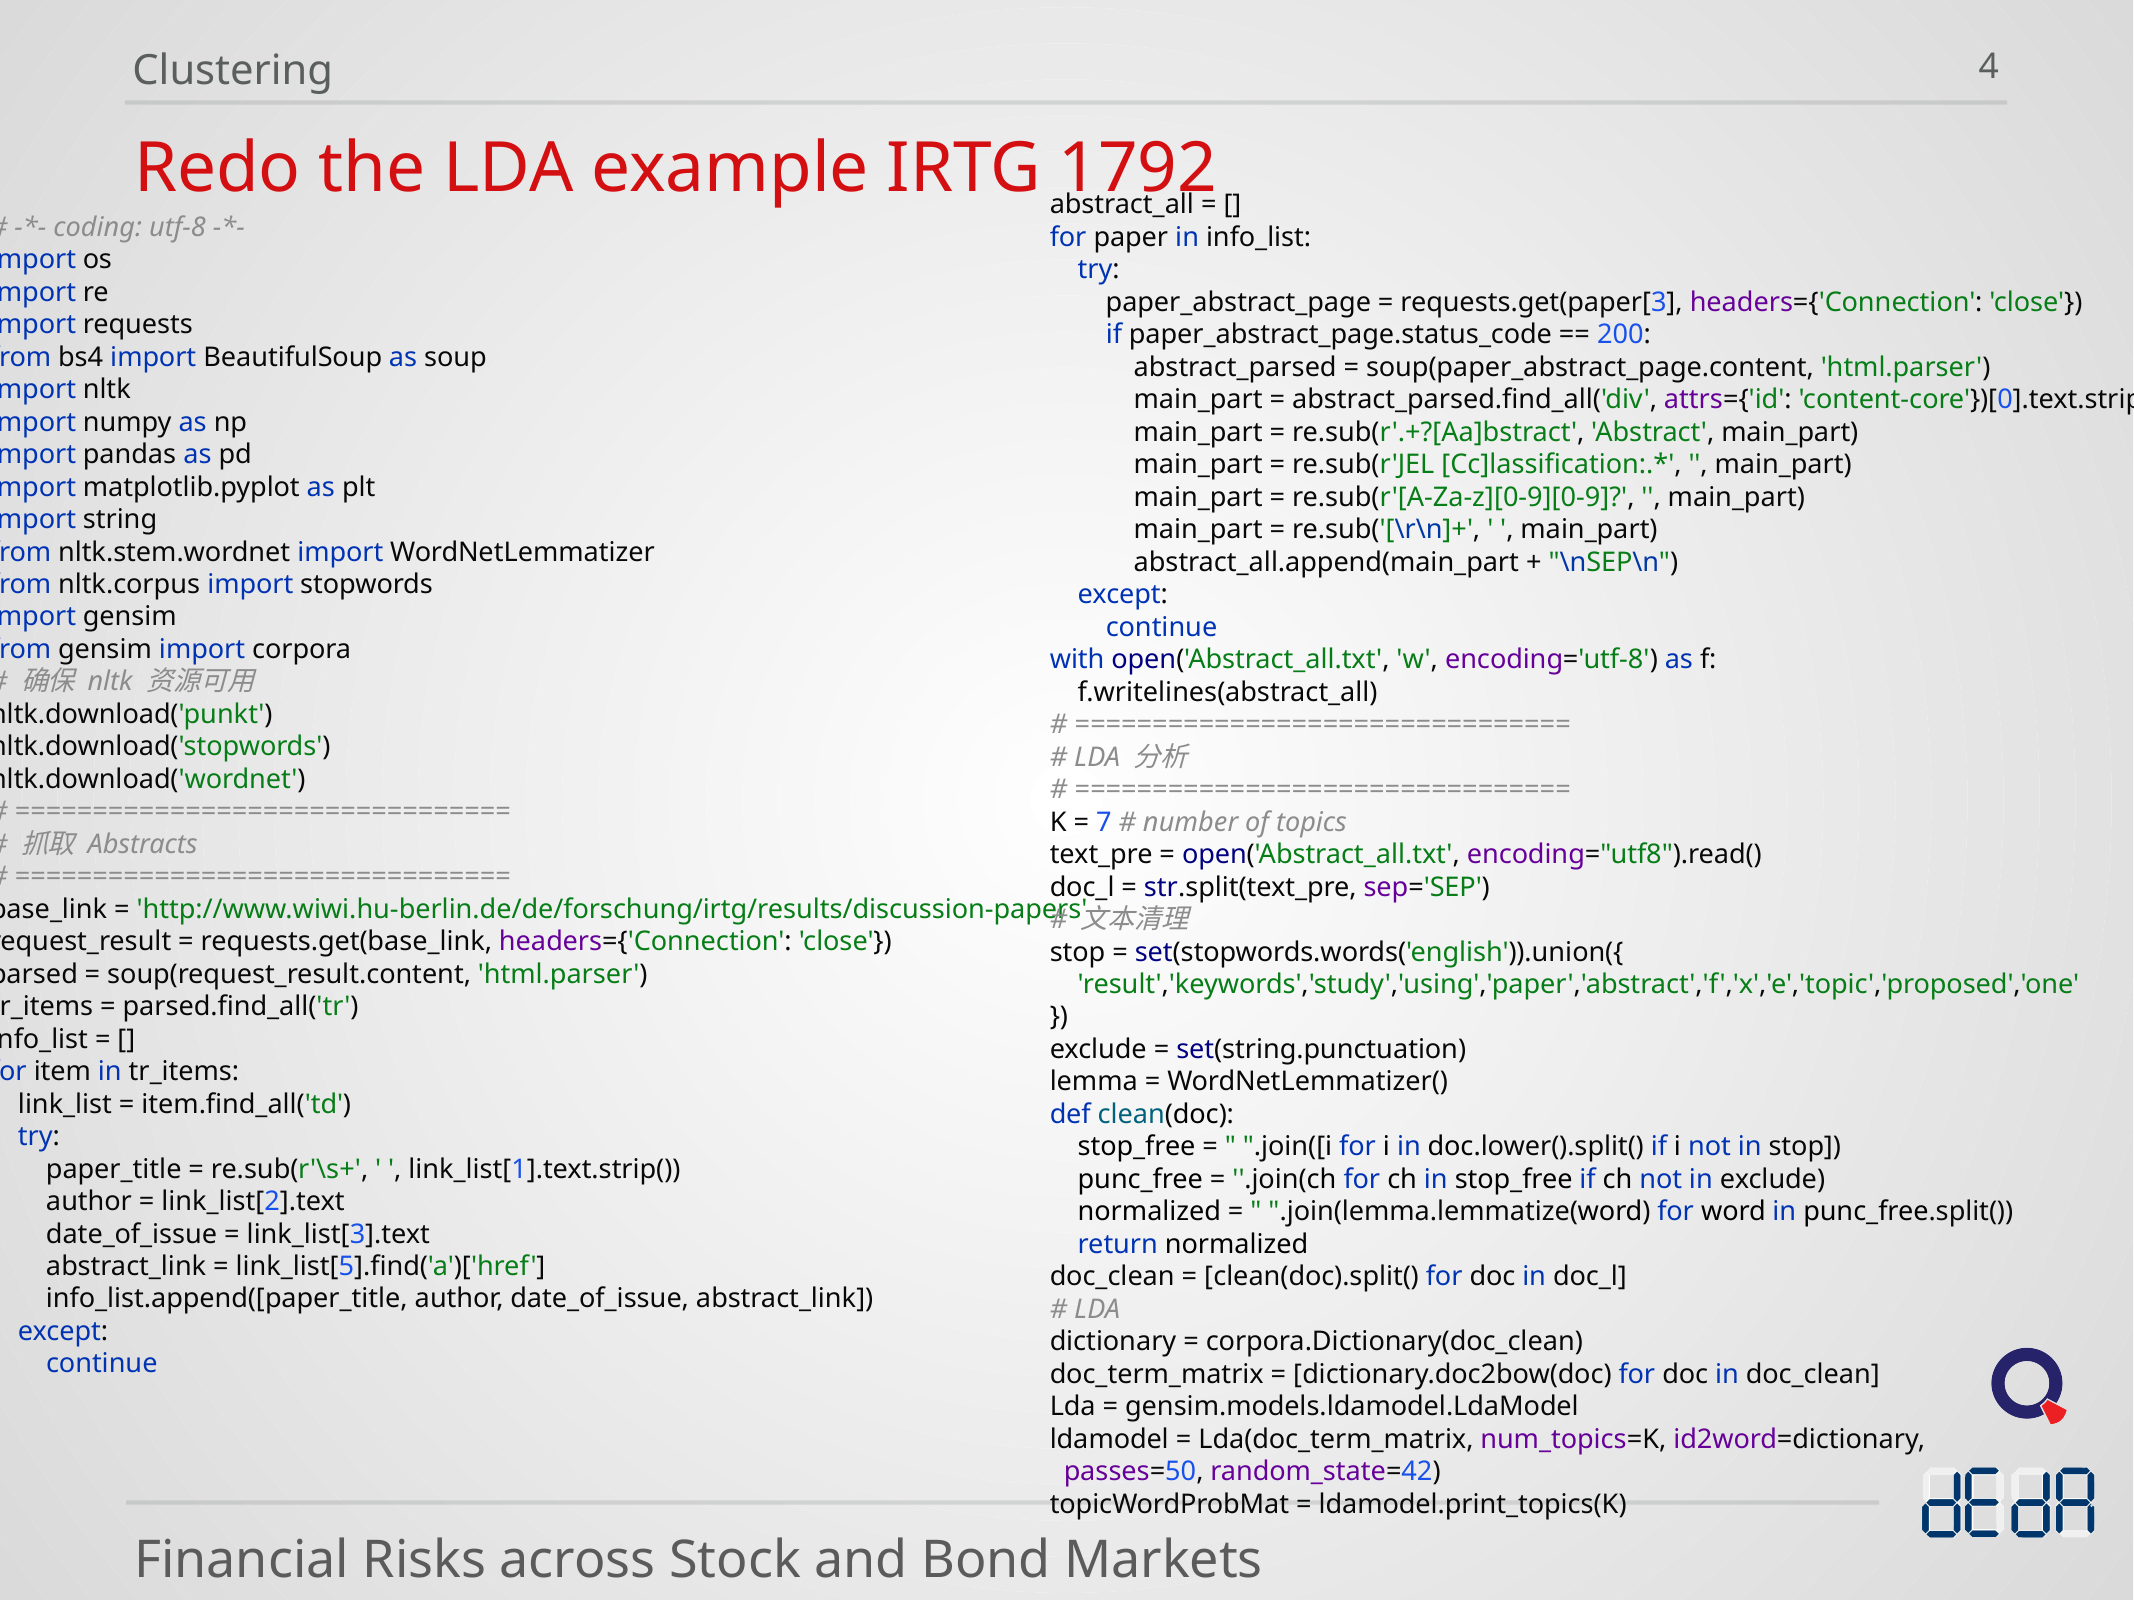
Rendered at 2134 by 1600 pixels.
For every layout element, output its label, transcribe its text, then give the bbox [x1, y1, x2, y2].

picture [1921, 1467, 1962, 1538]
slide_number 4 [1925, 34, 2008, 101]
picture [2010, 1467, 2051, 1538]
text_box Clustering [123, 34, 1683, 102]
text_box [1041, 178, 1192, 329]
text_box # -*- coding: utf-8 -*- import os import re import requests from bs4 import BeautifulSoup as soup import nltk import numpy as np import pandas as pd import matplotlib.pyplot as plt import string from nltk.stem.wordnet import WordNetLemmatizer from nltk.corpus import stopwords import gensim from gensim import corpora # 确保 nltk 资源可用 nltk.download('punkt') nltk.download('stopwords') nltk.download('wordnet') # ================================ # 抓取 Abstracts # ================================ base_link = 'http://www.wiwi.hu-berlin.de/de/forschung/irtg/results/discussion-papers' request_result = requests.get(base_link, headers={'Connection': 'close'}) parsed = soup(request_result.content, 'html.parser') tr_items = parsed.find_all('tr') info_list = [] for item in tr_items: link_list = item.find_all('td') try: paper_title = re.sub(r'\s+', ' ', link_list[1].text.strip()) author = link_list[2].text date_of_issue = link_list[3].text abstract_link = link_list[5].find('a')['href'] info_list.append([paper_title, author, date_of_issue, abstract_link]) except: continue [0, 201, 1103, 1484]
picture [1987, 1343, 2069, 1428]
picture [1965, 1467, 2004, 1538]
list Redo the LDA example IRTG 1792 [125, 112, 2008, 214]
picture [2055, 1467, 2095, 1538]
